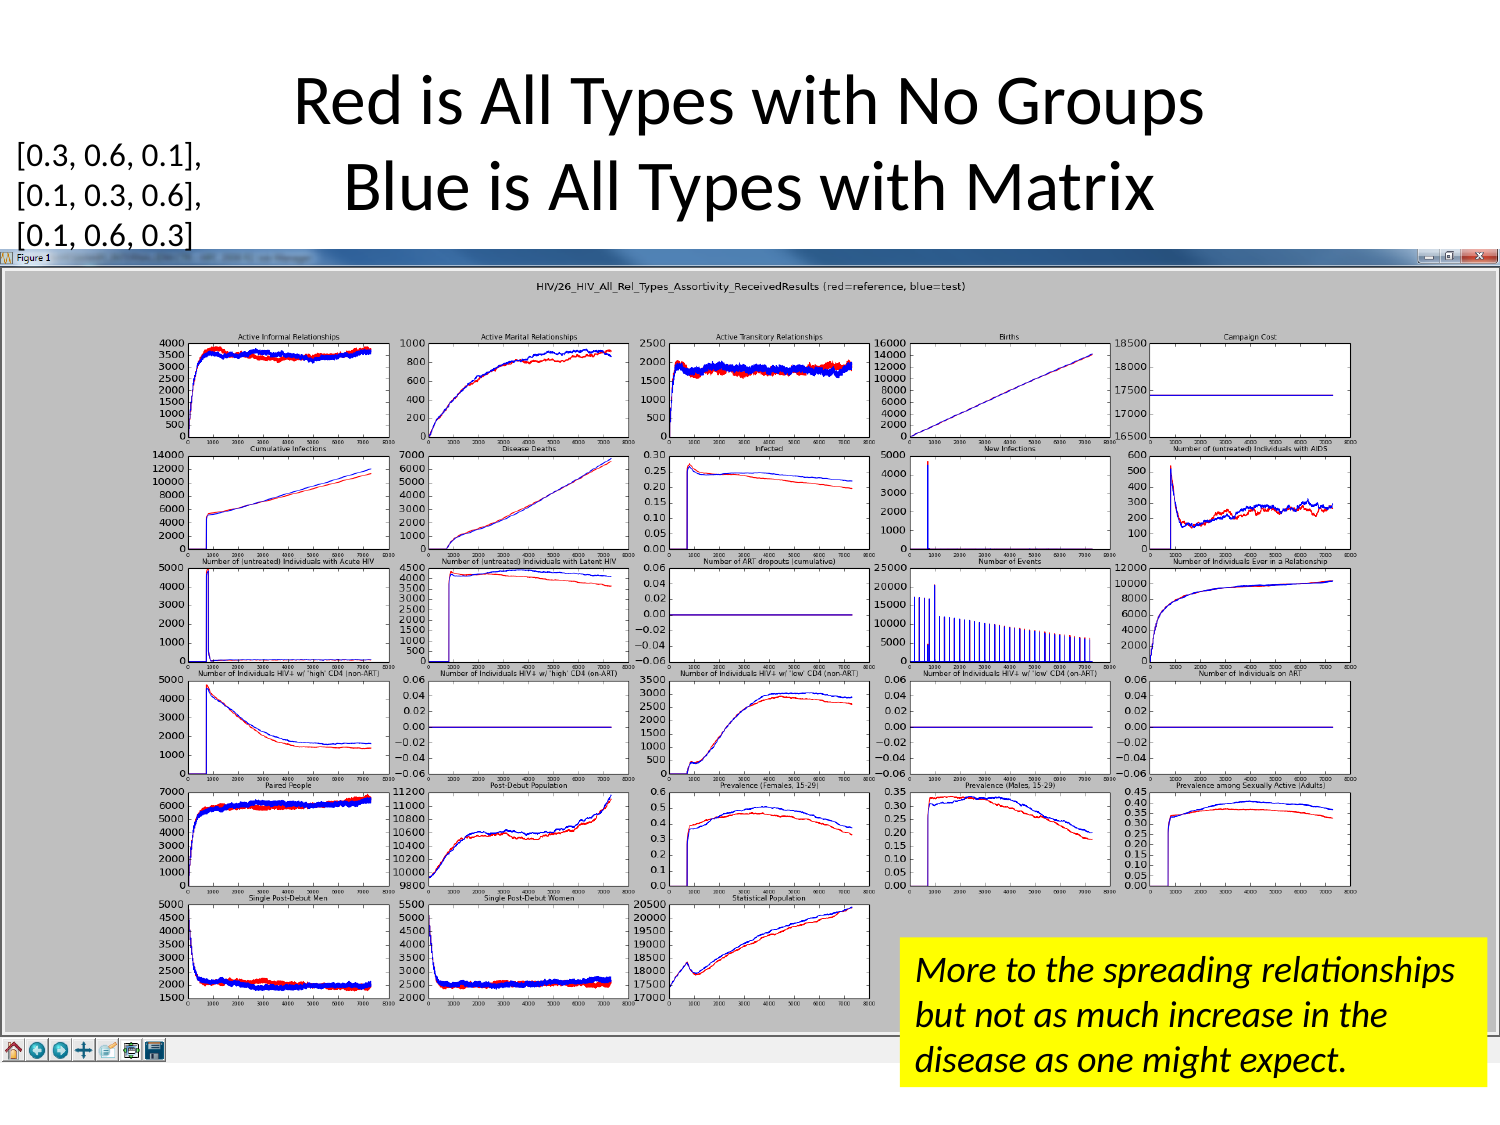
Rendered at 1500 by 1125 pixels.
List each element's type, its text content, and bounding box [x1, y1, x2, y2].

text_box More to the spreading relationships but not as much increase in the disease as one might expect. [899, 1072, 1488, 1088]
picture [0, 249, 1500, 1063]
title Red is All Types with No Groups Blue is All Types with Matrix [75, 45, 1425, 233]
text_box [0.3, 0.6, 0.1], [0.1, 0.3, 0.6], [0.1, 0.6, 0.3] [1, 126, 218, 248]
